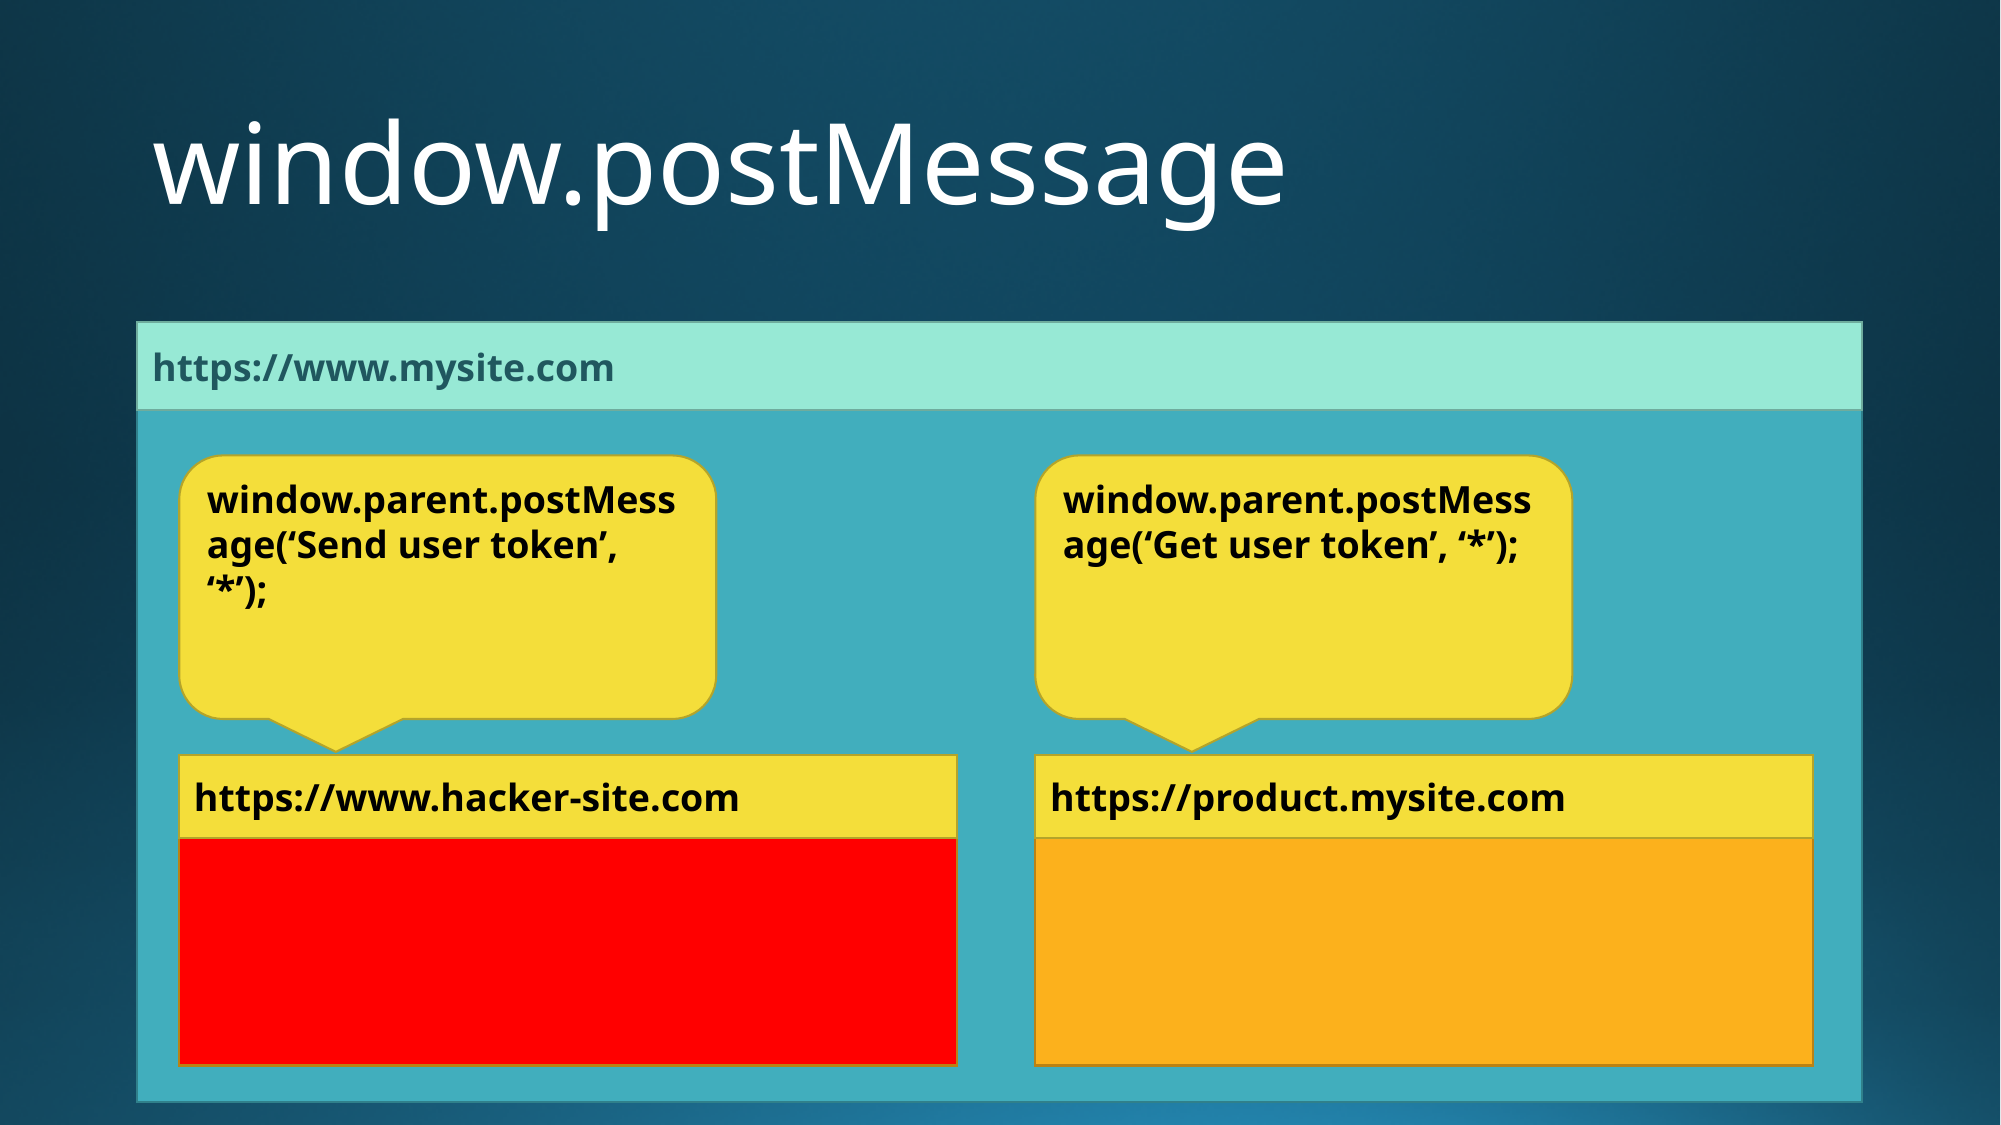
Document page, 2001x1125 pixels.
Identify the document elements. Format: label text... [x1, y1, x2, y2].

title window.postMessage [137, 59, 1863, 278]
text_box https://www.hacker-site.com [178, 754, 958, 839]
picture [0, 0, 2001, 1125]
text_box [178, 839, 958, 1067]
text_box https://product.mysite.com [1034, 754, 1814, 839]
text_box [1034, 839, 1814, 1067]
text_box window.parent.postMessage(‘Get user token’, ‘*’); [1034, 454, 1574, 754]
text_box window.parent.postMessage(‘Send user token’, ‘*’); [178, 454, 718, 754]
text_box [136, 411, 1863, 1103]
text_box https://www.mysite.com [136, 321, 1863, 411]
